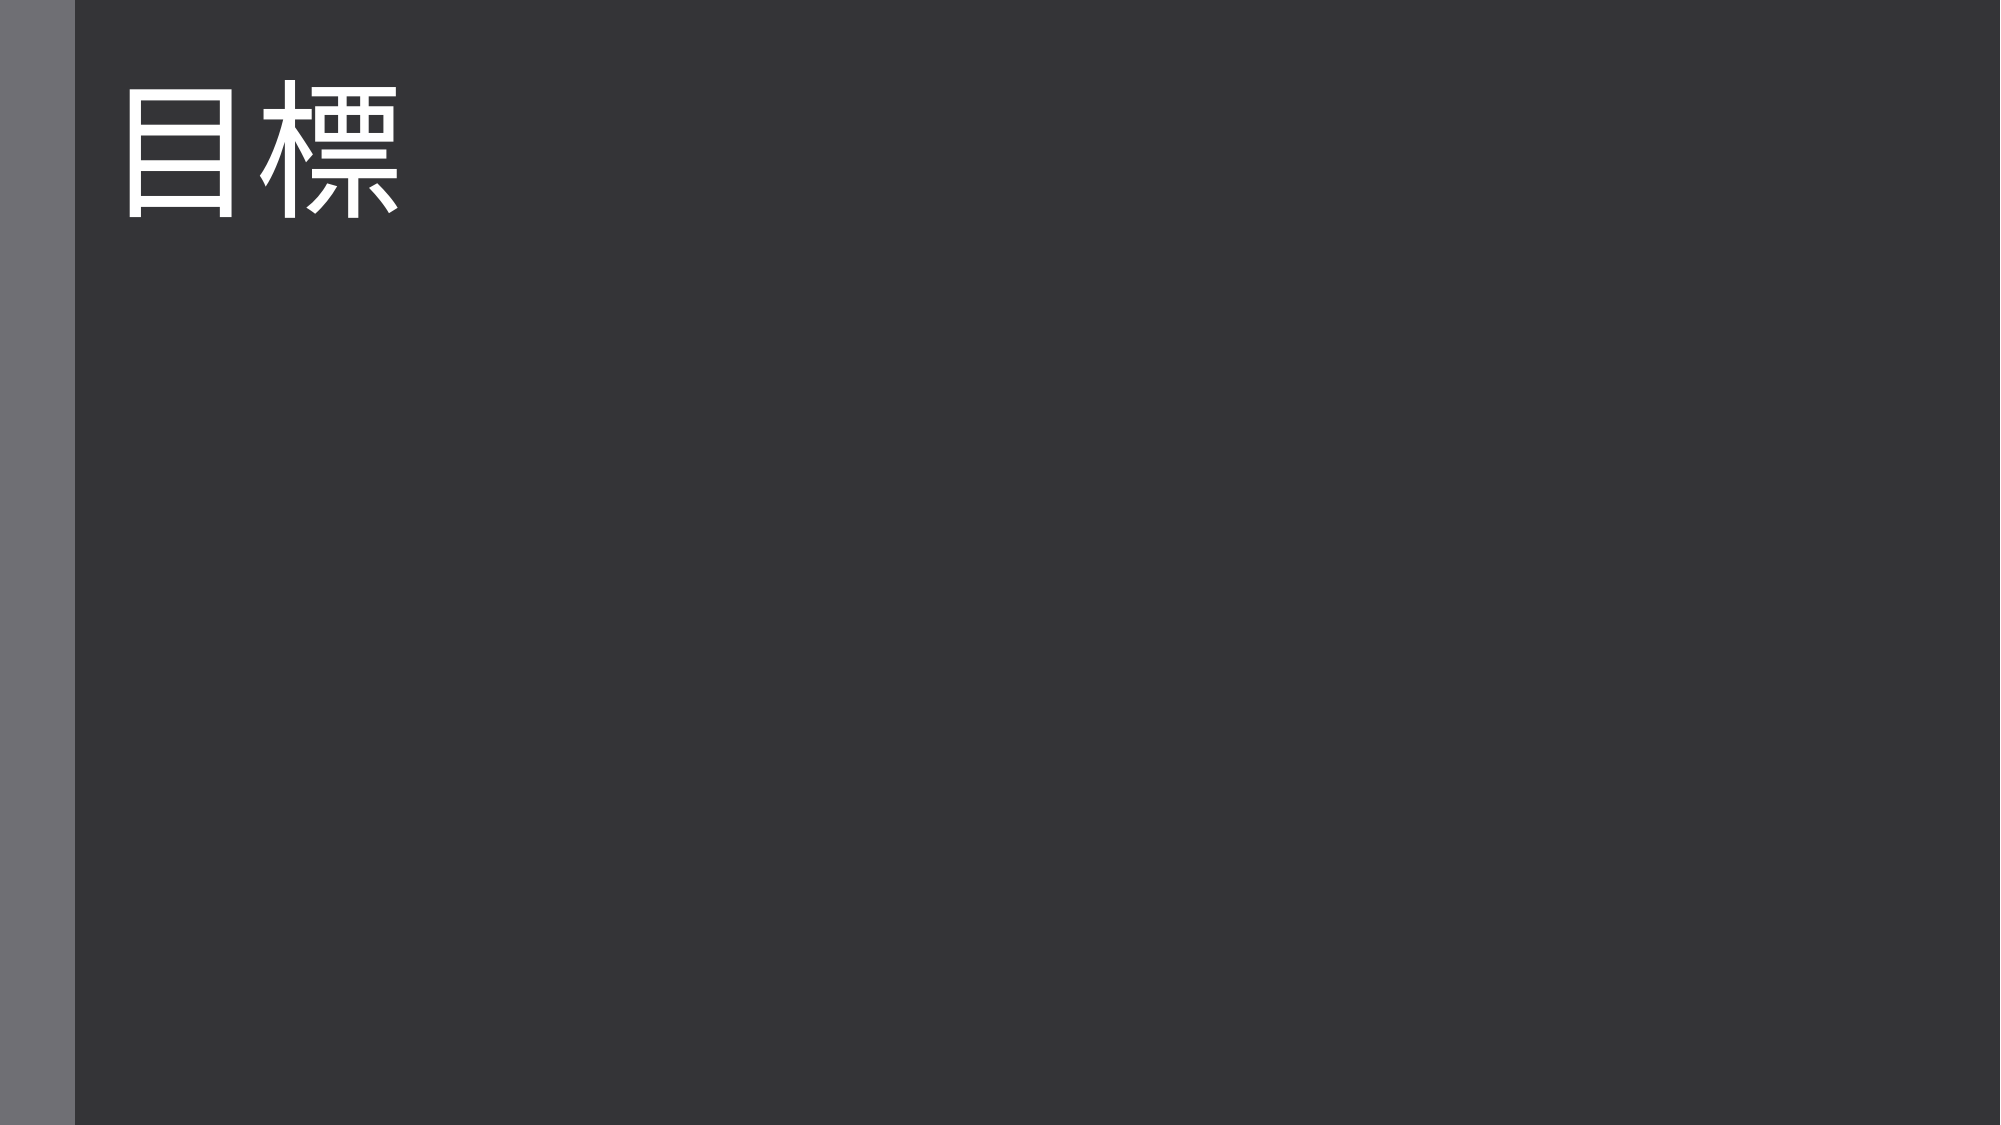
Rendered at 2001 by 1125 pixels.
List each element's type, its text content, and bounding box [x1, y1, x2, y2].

title 目標 [91, 0, 1592, 345]
